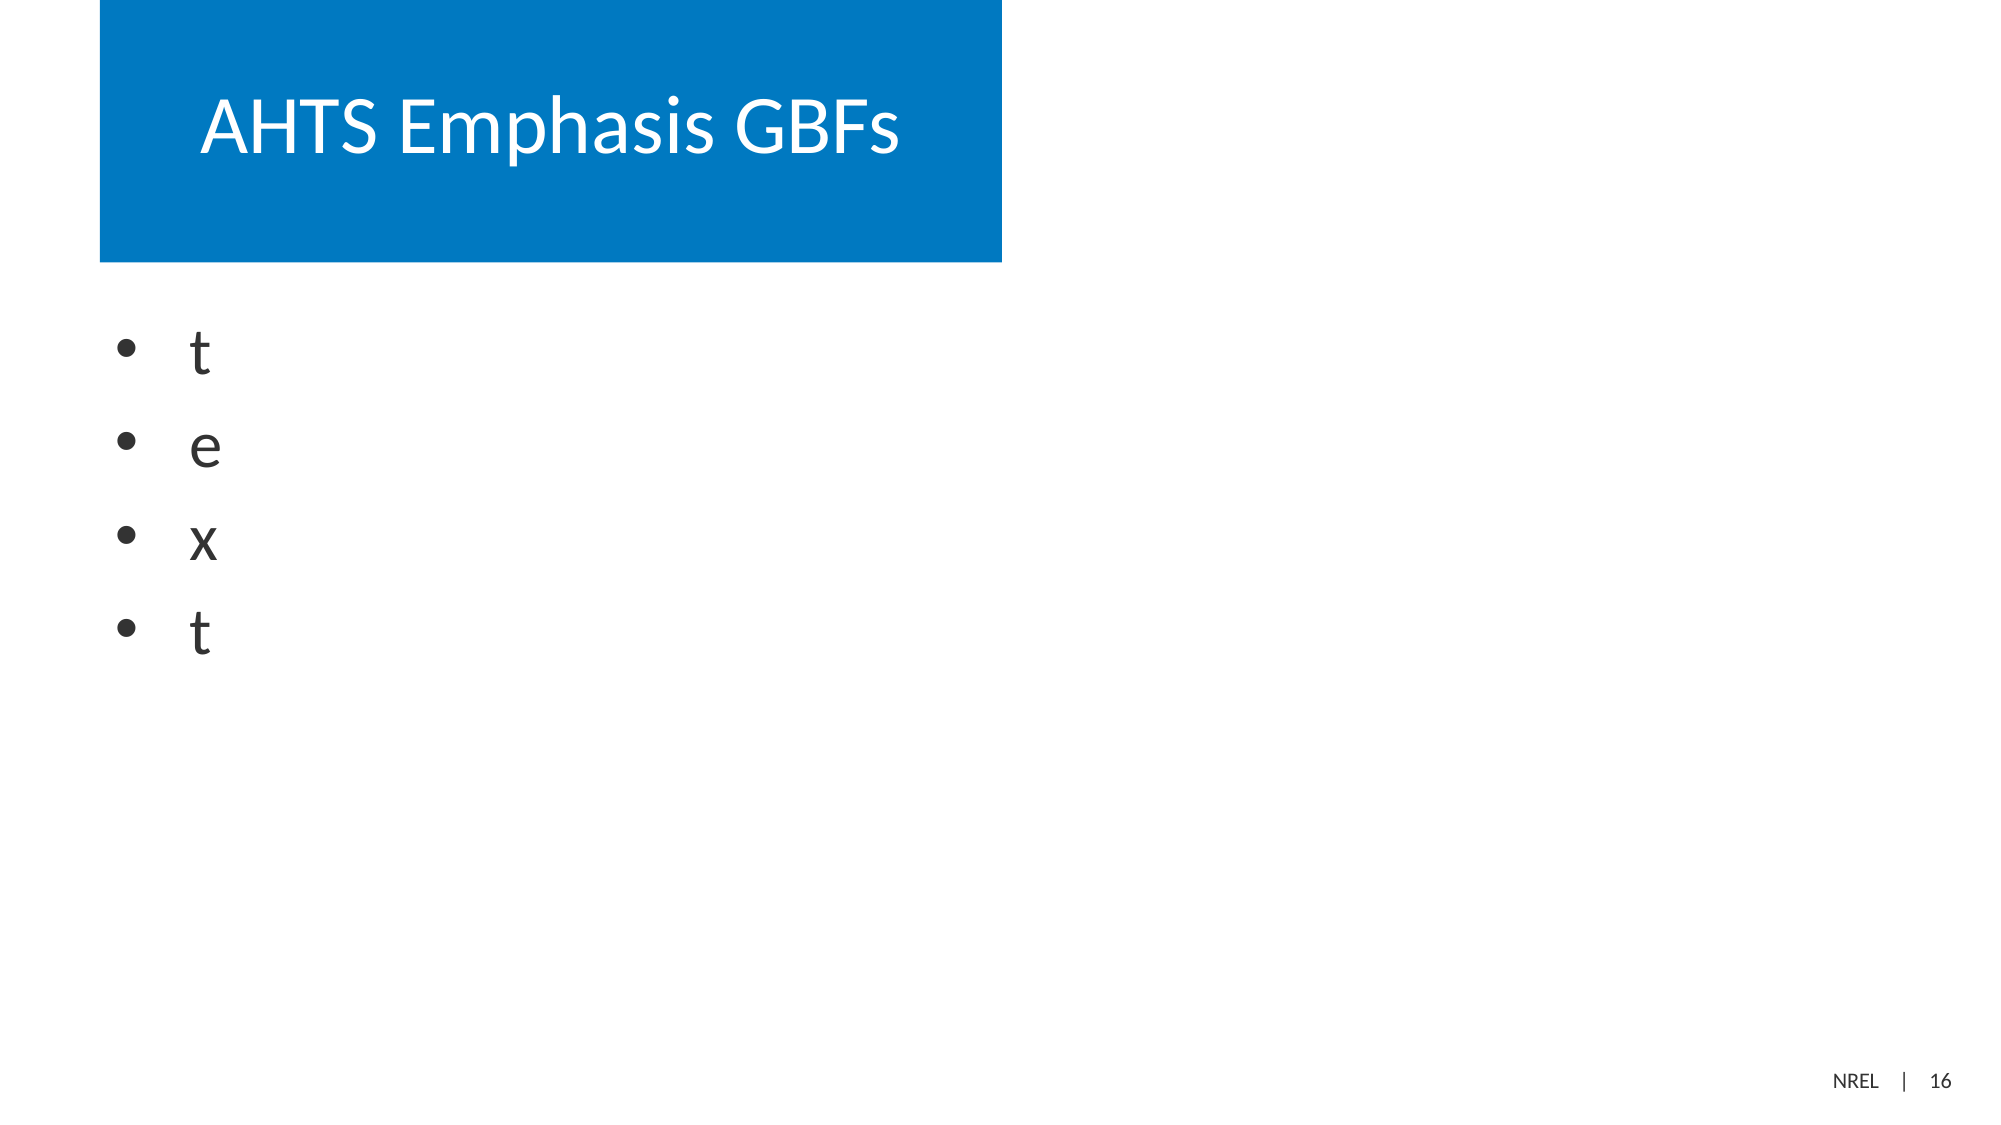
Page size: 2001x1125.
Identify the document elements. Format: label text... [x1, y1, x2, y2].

title AHTS Emphasis GBFs [99, 0, 1002, 263]
list t e x t [99, 299, 1876, 1039]
